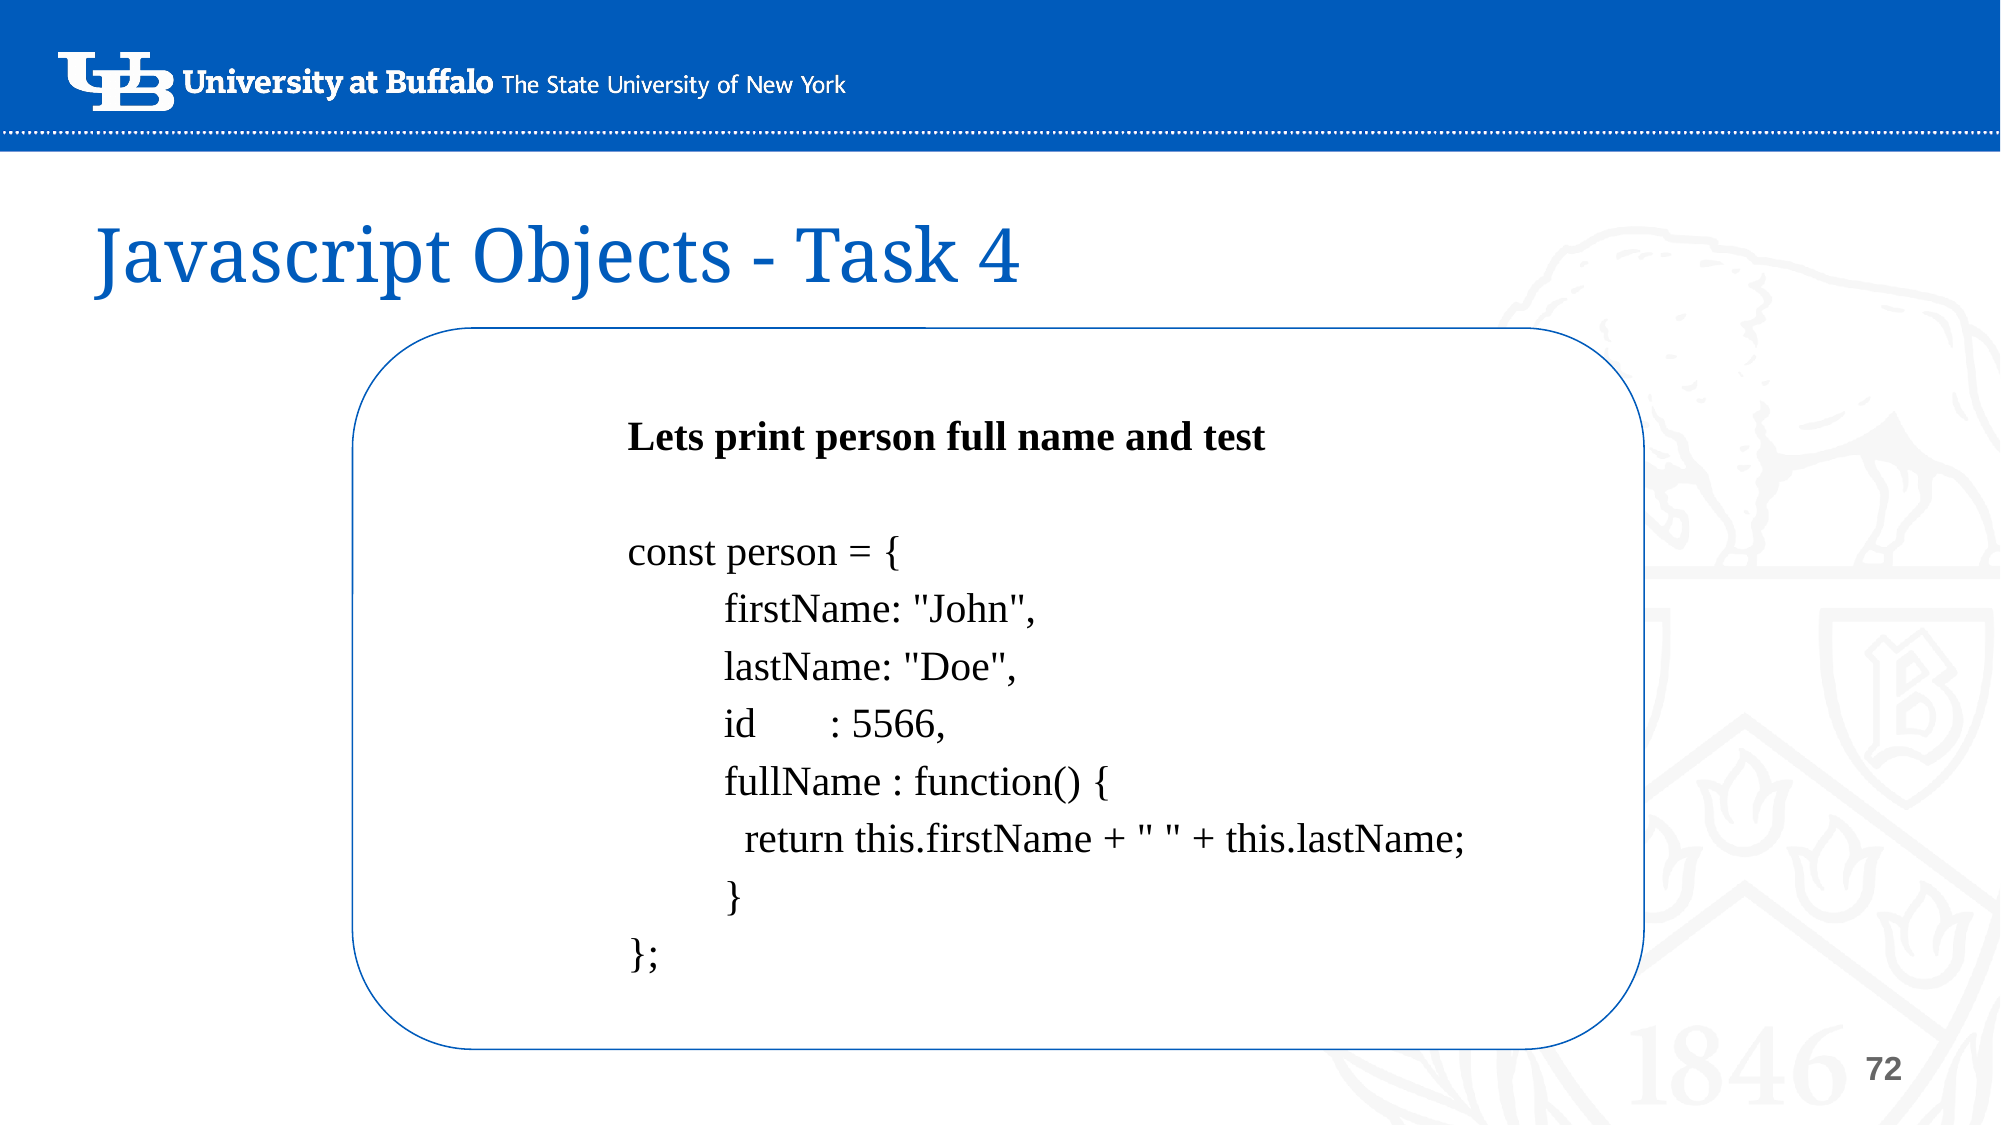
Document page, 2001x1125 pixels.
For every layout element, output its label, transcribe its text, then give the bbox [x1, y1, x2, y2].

text_box Lets print person full name and test const person = { firstName: "John", lastName: "Doe", id : 5566, fullName : function() { return this.firstName + " " + this.lastName; } }; [352, 327, 1645, 1050]
footer ‹#› [1242, 1036, 1918, 1097]
picture [0, 0, 2001, 1125]
text_box Javascript Objects - Task 4 [80, 202, 1571, 314]
